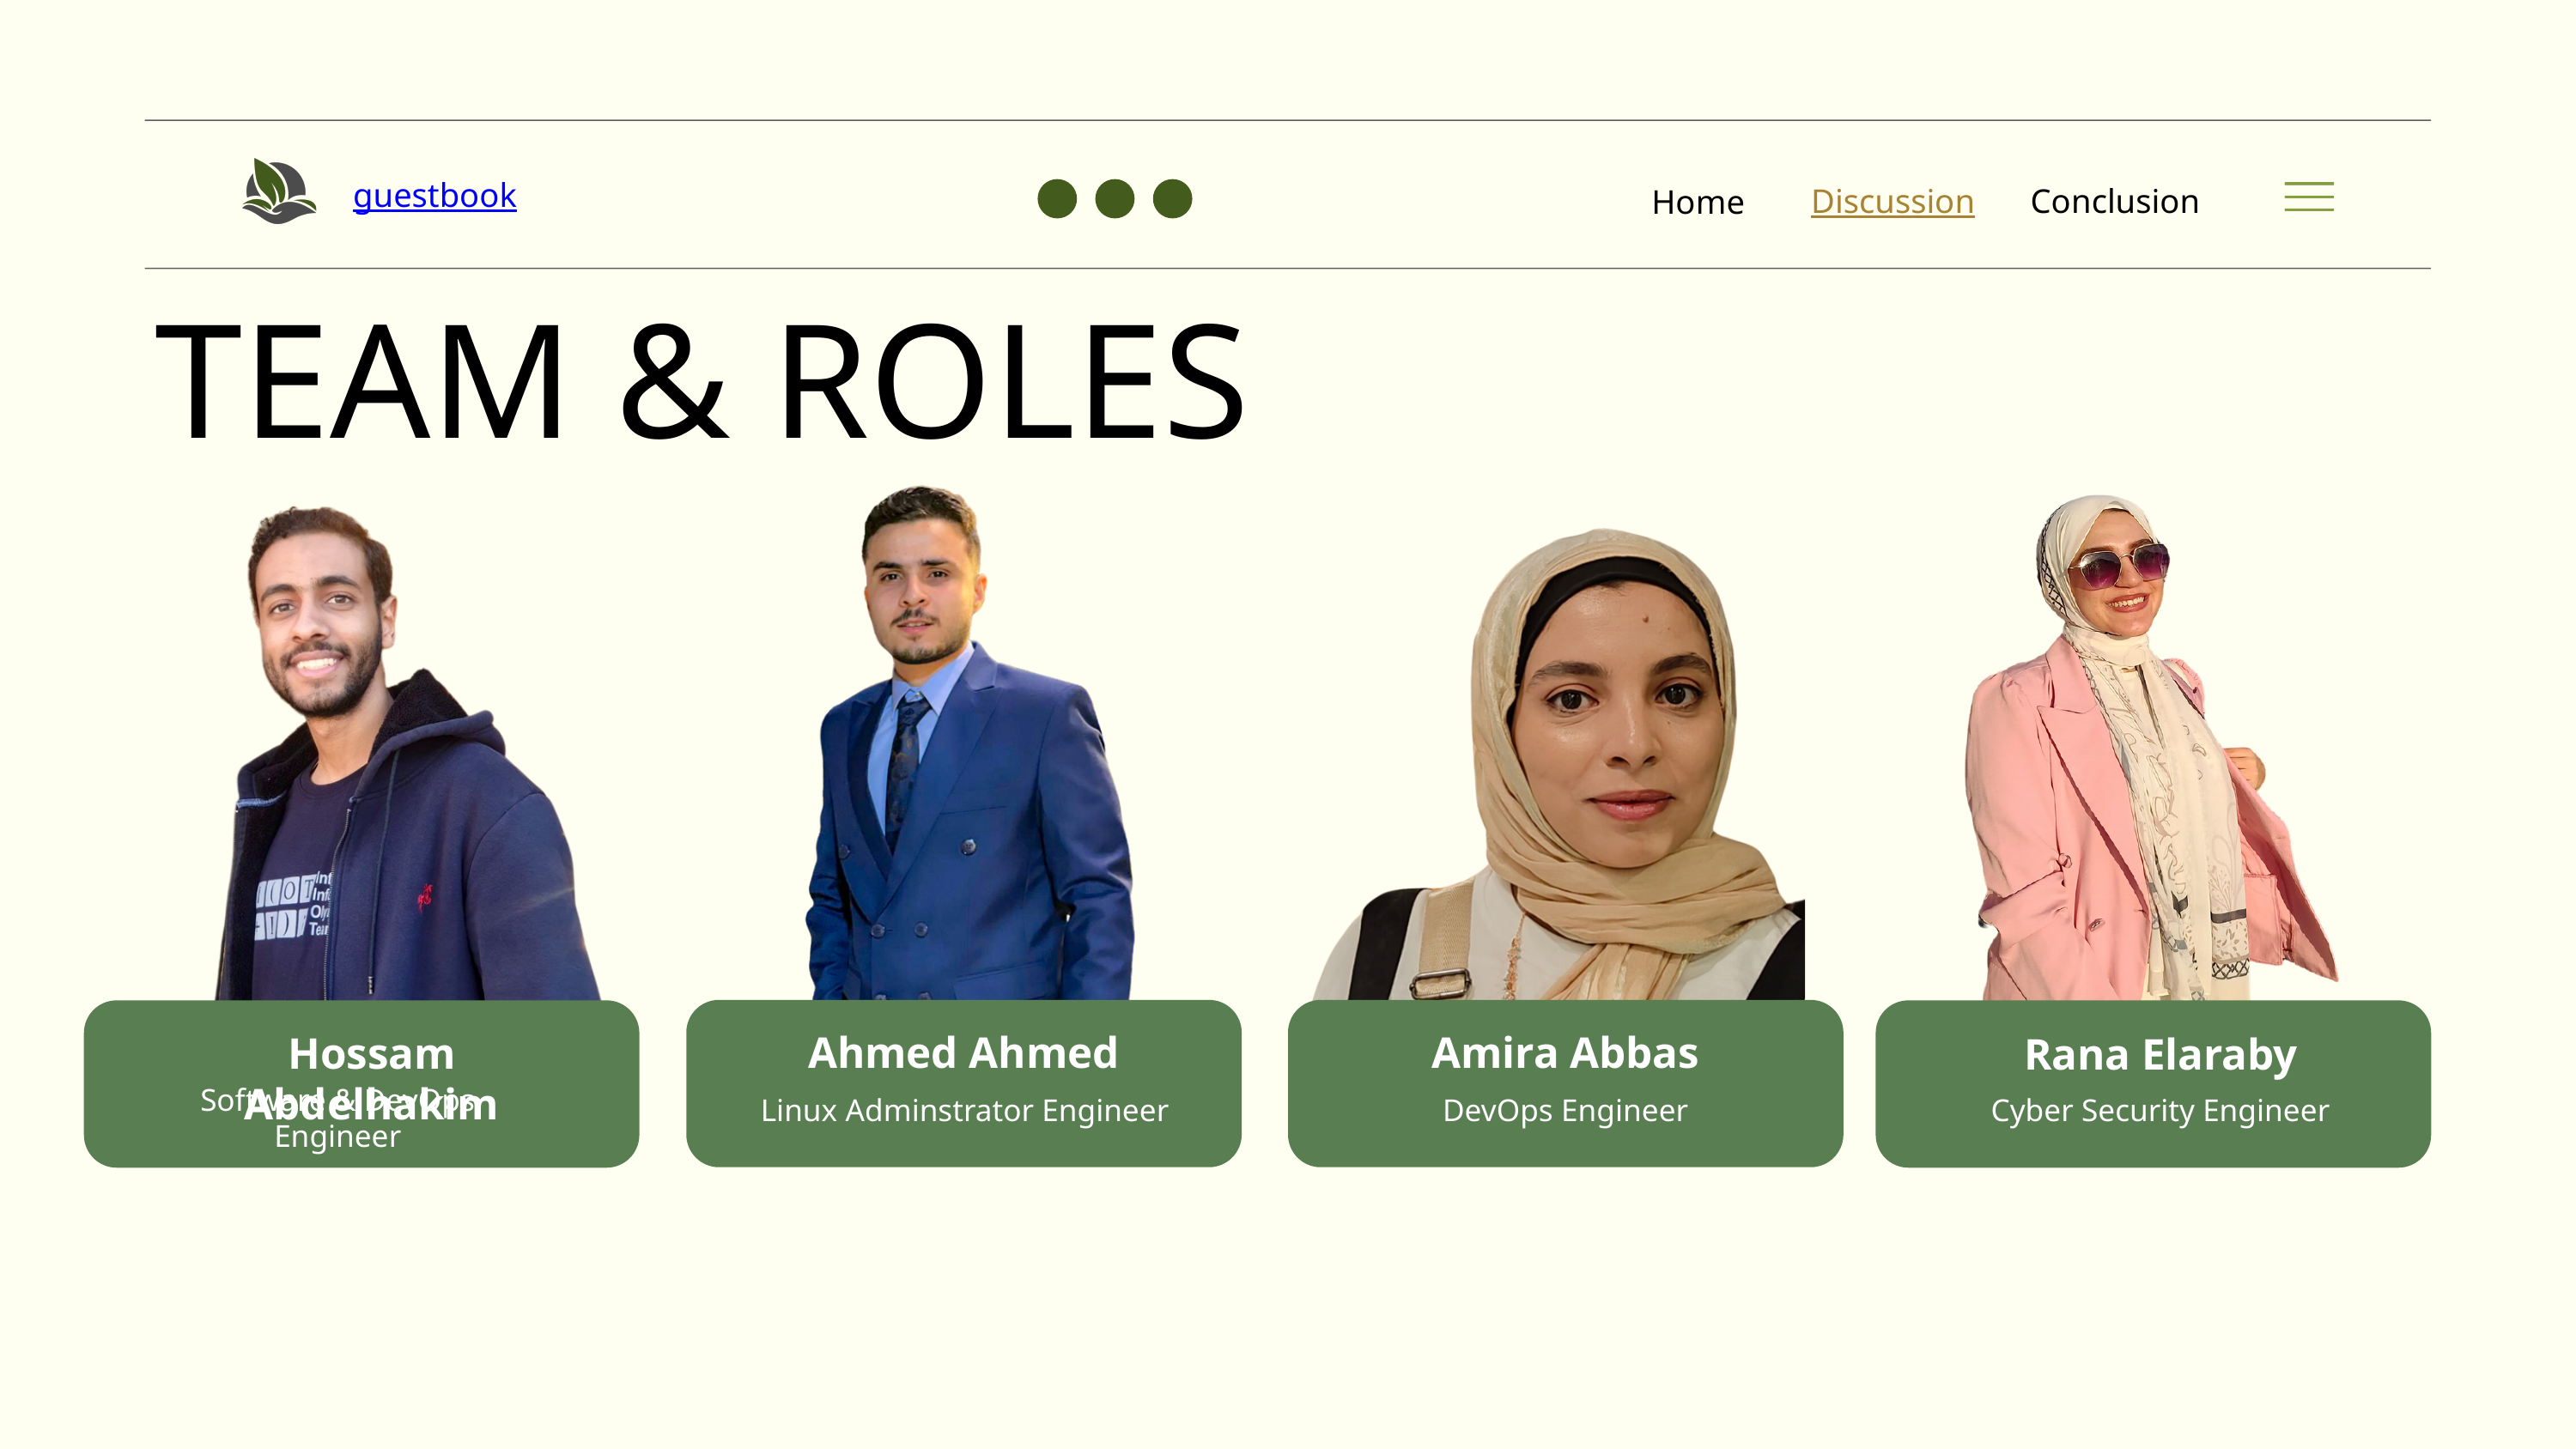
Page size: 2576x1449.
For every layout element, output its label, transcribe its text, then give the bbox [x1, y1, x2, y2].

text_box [633, 428, 1236, 1075]
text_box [1095, 179, 1135, 219]
text_box [241, 158, 317, 231]
text_box guestbook [353, 173, 564, 220]
text_box Discussion [1793, 173, 1993, 220]
text_box [2284, 182, 2335, 212]
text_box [1875, 1000, 2432, 1168]
text_box TEAM & ROLES [155, 311, 1871, 470]
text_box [1266, 497, 1806, 1076]
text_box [1037, 179, 1078, 219]
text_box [685, 999, 1242, 1167]
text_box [1287, 999, 1844, 1167]
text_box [1875, 217, 2576, 1075]
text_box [1152, 179, 1193, 219]
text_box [83, 1000, 640, 1168]
text_box Home [1623, 174, 1782, 221]
text_box Conclusion [2011, 173, 2220, 216]
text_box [10, 415, 623, 1070]
